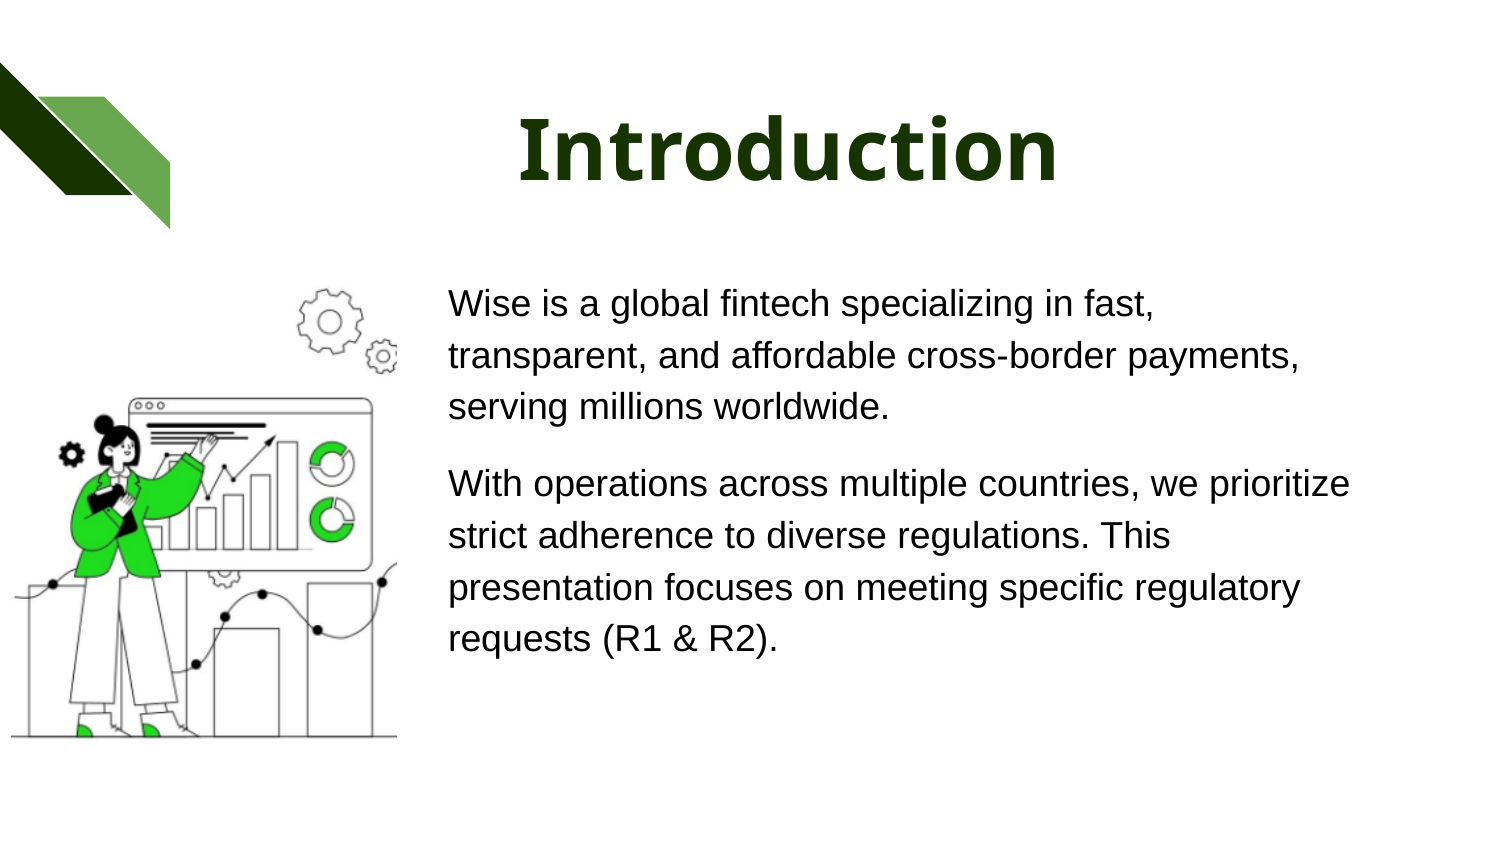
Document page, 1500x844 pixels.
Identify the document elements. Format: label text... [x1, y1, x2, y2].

title Introduction [212, 64, 1368, 215]
list Wise is a global fintech specializing in fast, transparent, and affordable cross-border payments, serving millions worldwide. With operations across multiple countries, we prioritize strict adherence to diverse regulations. This presentation focuses on meeting specific regulatory requests (R1 & R2). [433, 257, 1368, 735]
picture [10, 256, 397, 745]
